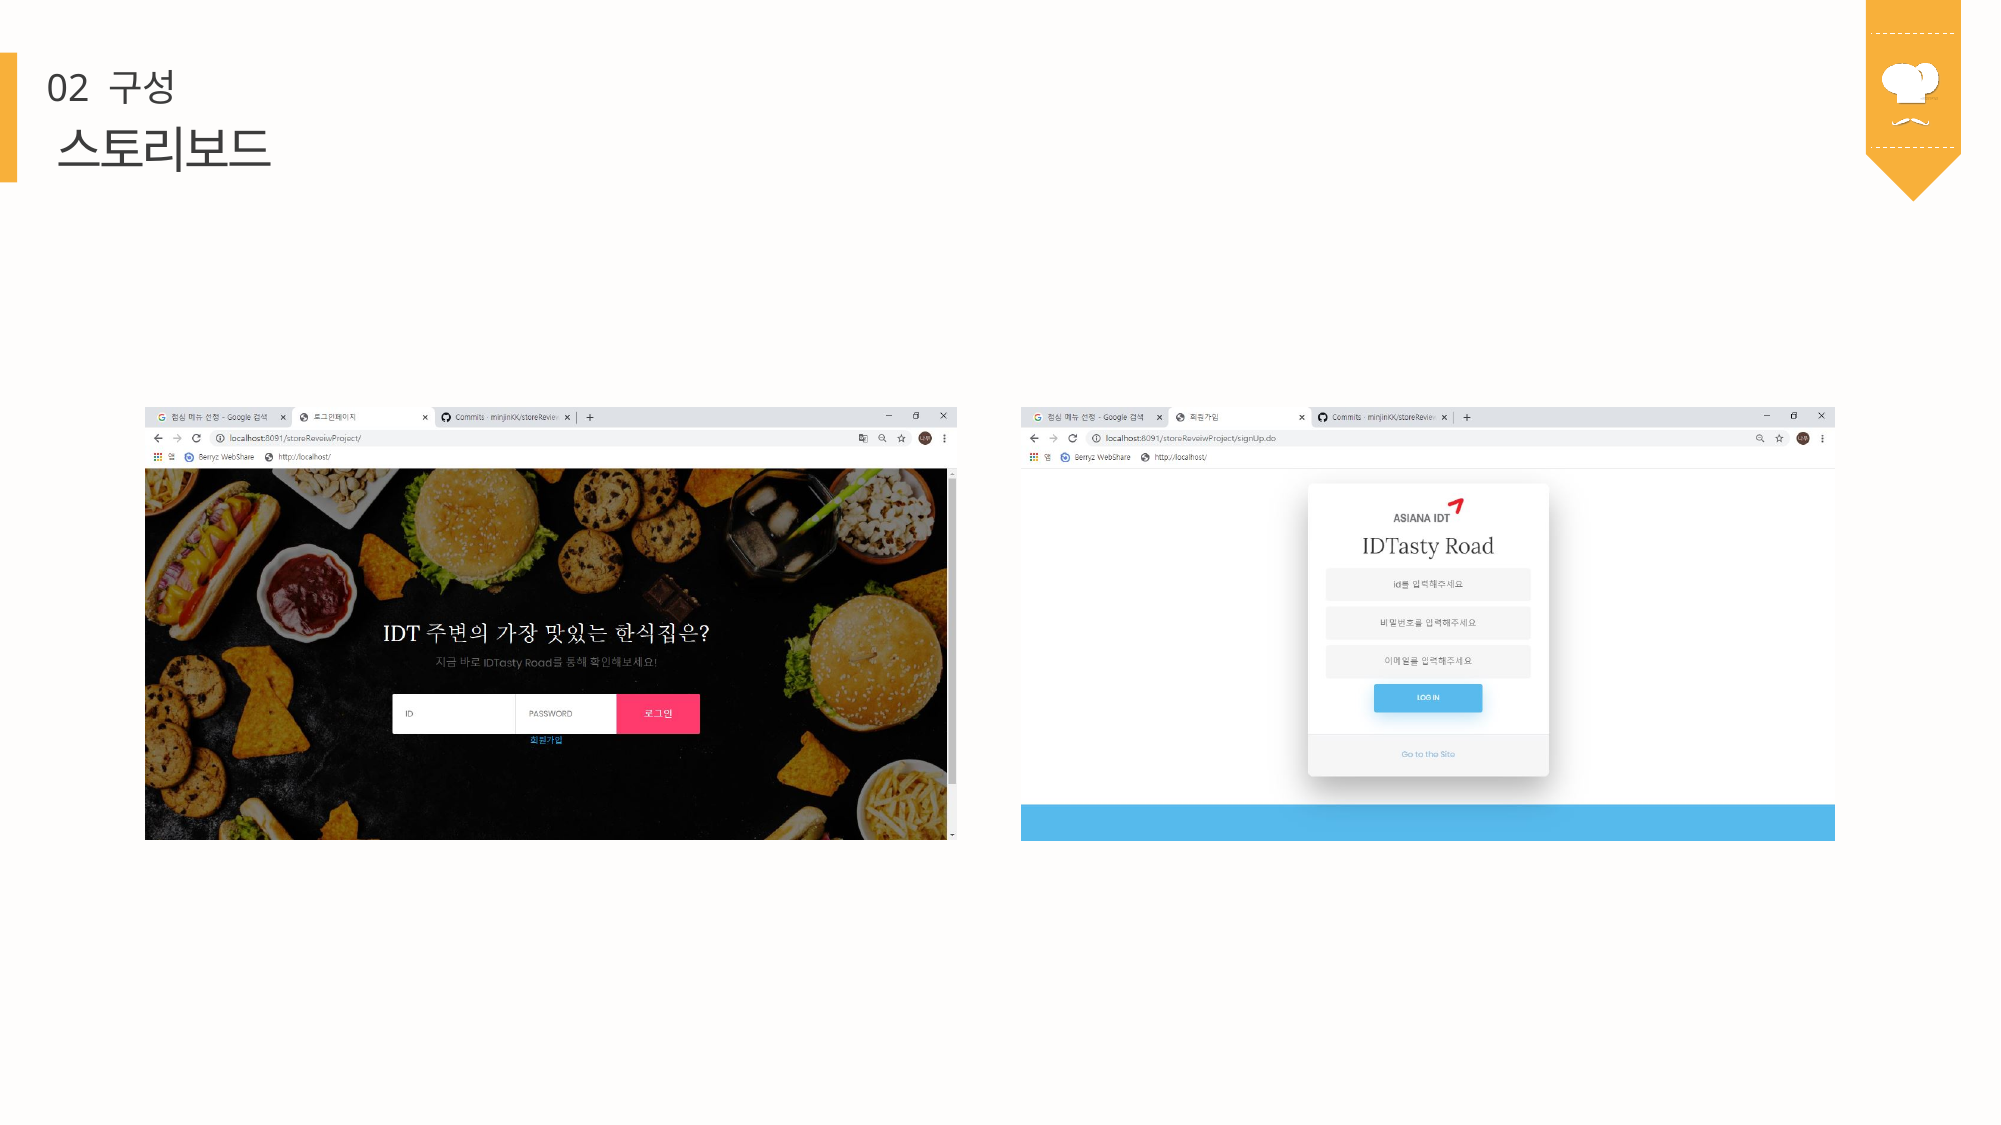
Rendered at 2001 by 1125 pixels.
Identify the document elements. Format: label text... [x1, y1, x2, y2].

text_box [0, 52, 18, 183]
picture [1021, 407, 1835, 841]
picture [145, 407, 957, 840]
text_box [1865, 0, 1961, 202]
text_box 스토리보드 [41, 110, 289, 186]
text_box 02 구성 [31, 56, 193, 117]
